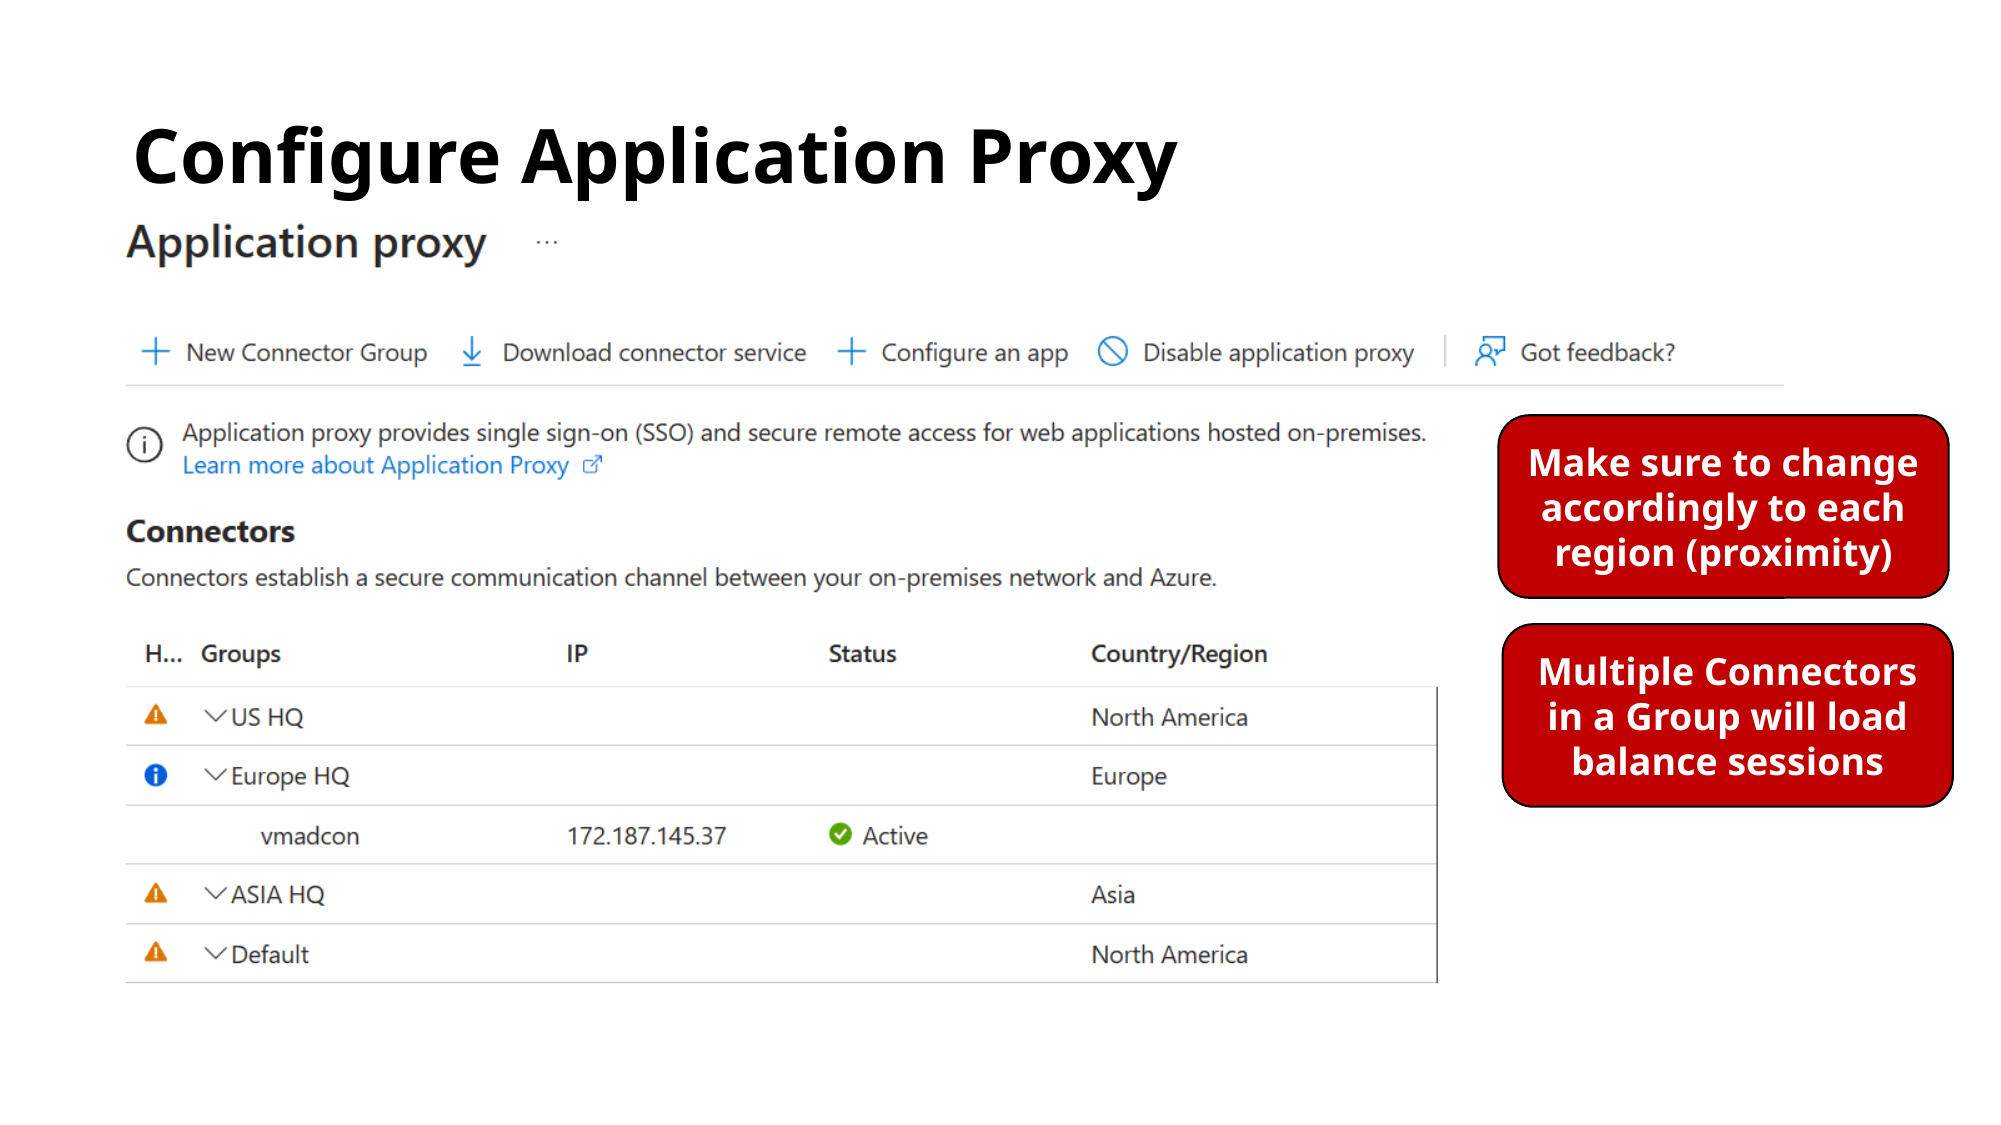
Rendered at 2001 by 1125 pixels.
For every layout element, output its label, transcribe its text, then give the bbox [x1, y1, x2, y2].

text_box Make sure to change accordingly to each region (proximity) [1784, 414, 1950, 599]
title Configure Application Proxy [117, 121, 1882, 198]
picture [101, 209, 1784, 1013]
text_box Multiple Connectors in a Group will load balance sessions [1784, 623, 1954, 808]
